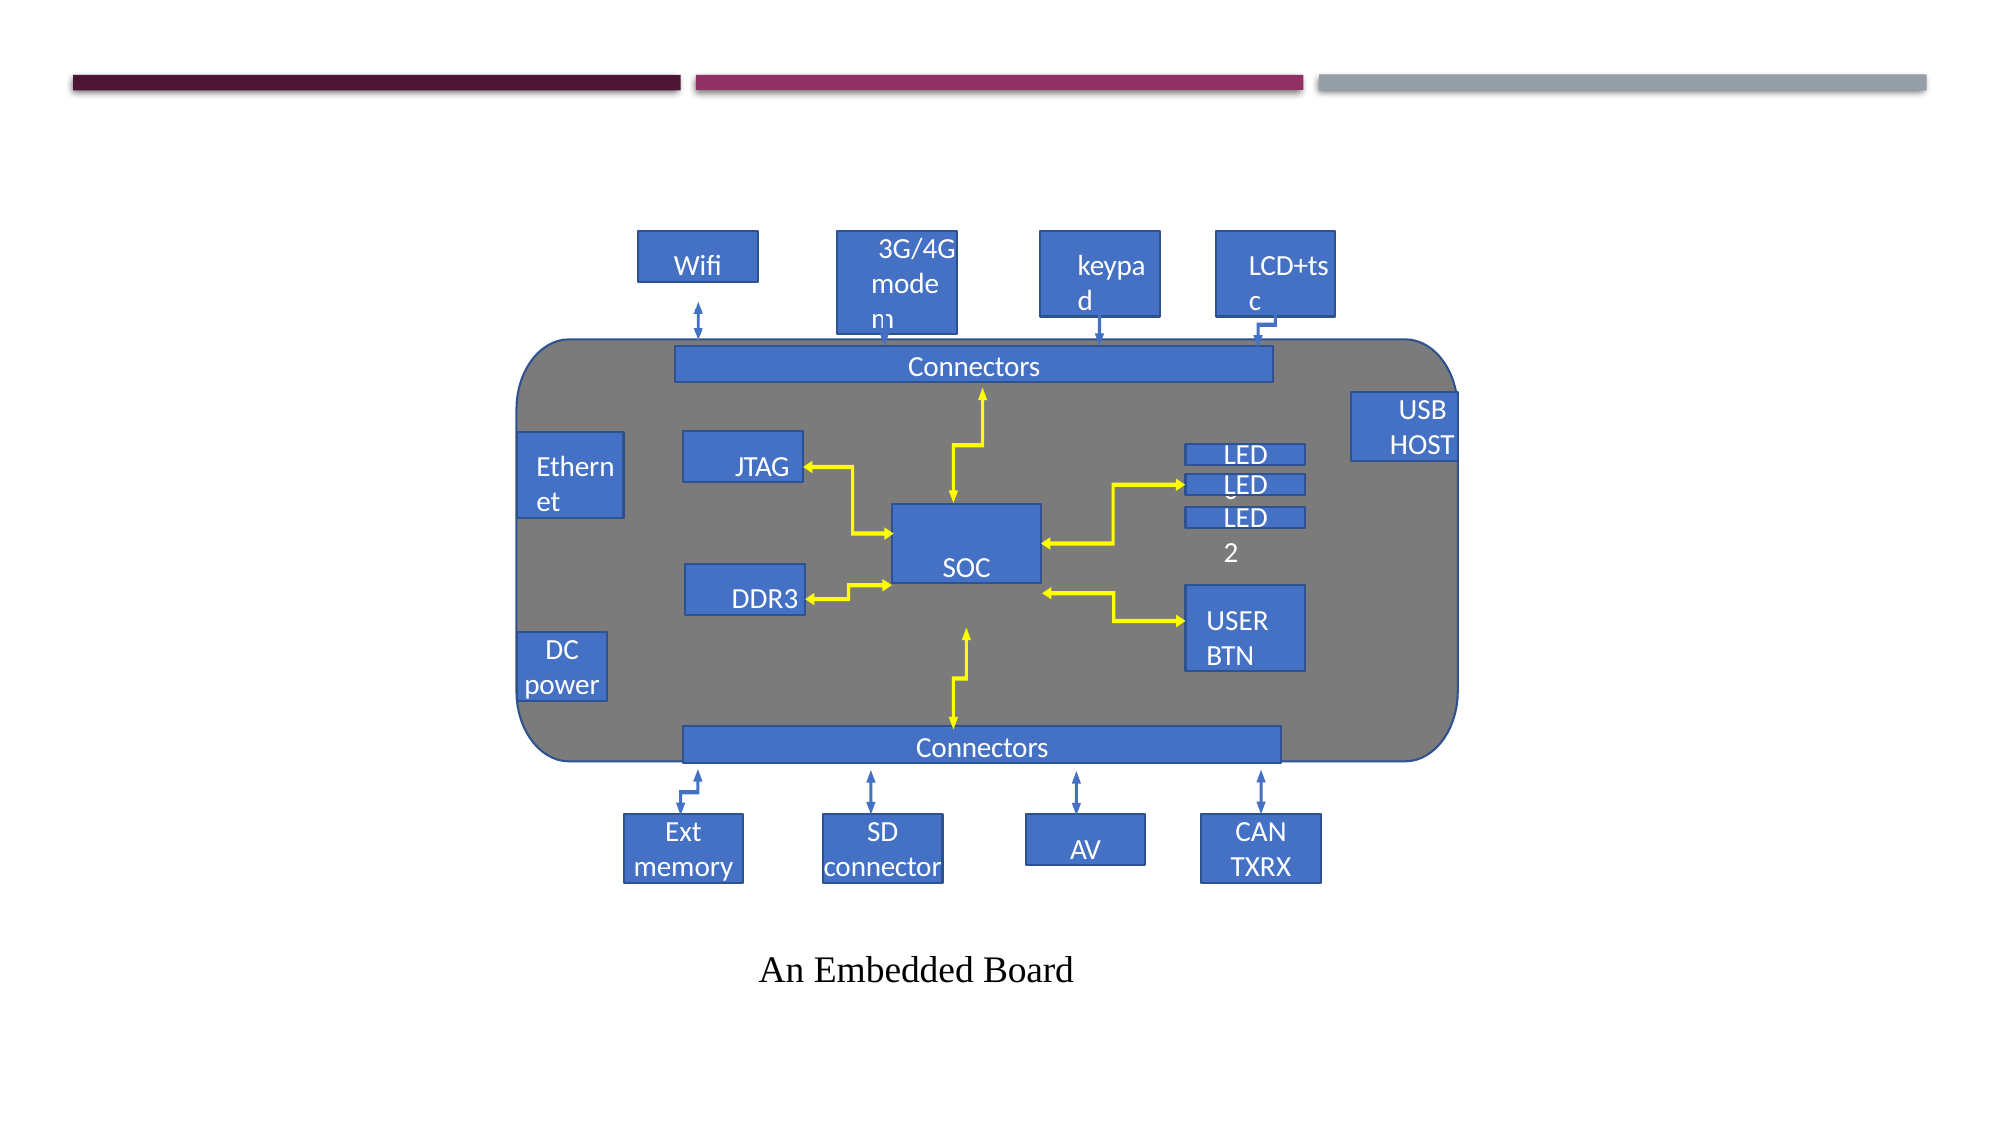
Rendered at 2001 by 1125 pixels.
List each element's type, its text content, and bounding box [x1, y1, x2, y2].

text_box SD connector [822, 825, 943, 883]
text_box LCD+tsc [1215, 230, 1336, 317]
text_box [515, 337, 669, 763]
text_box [675, 301, 1281, 816]
text_box AV [1025, 825, 1146, 866]
text_box An Embedded Board [756, 943, 1301, 991]
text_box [1286, 442, 1307, 467]
text_box 3G/4G modem [837, 230, 957, 299]
text_box keypad [1040, 230, 1160, 299]
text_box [1286, 337, 1460, 763]
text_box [1286, 505, 1307, 530]
text_box CAN TXRX [1201, 813, 1321, 883]
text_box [1286, 472, 1307, 497]
text_box Wifi [637, 230, 758, 282]
text_box Ext memory [623, 814, 744, 883]
